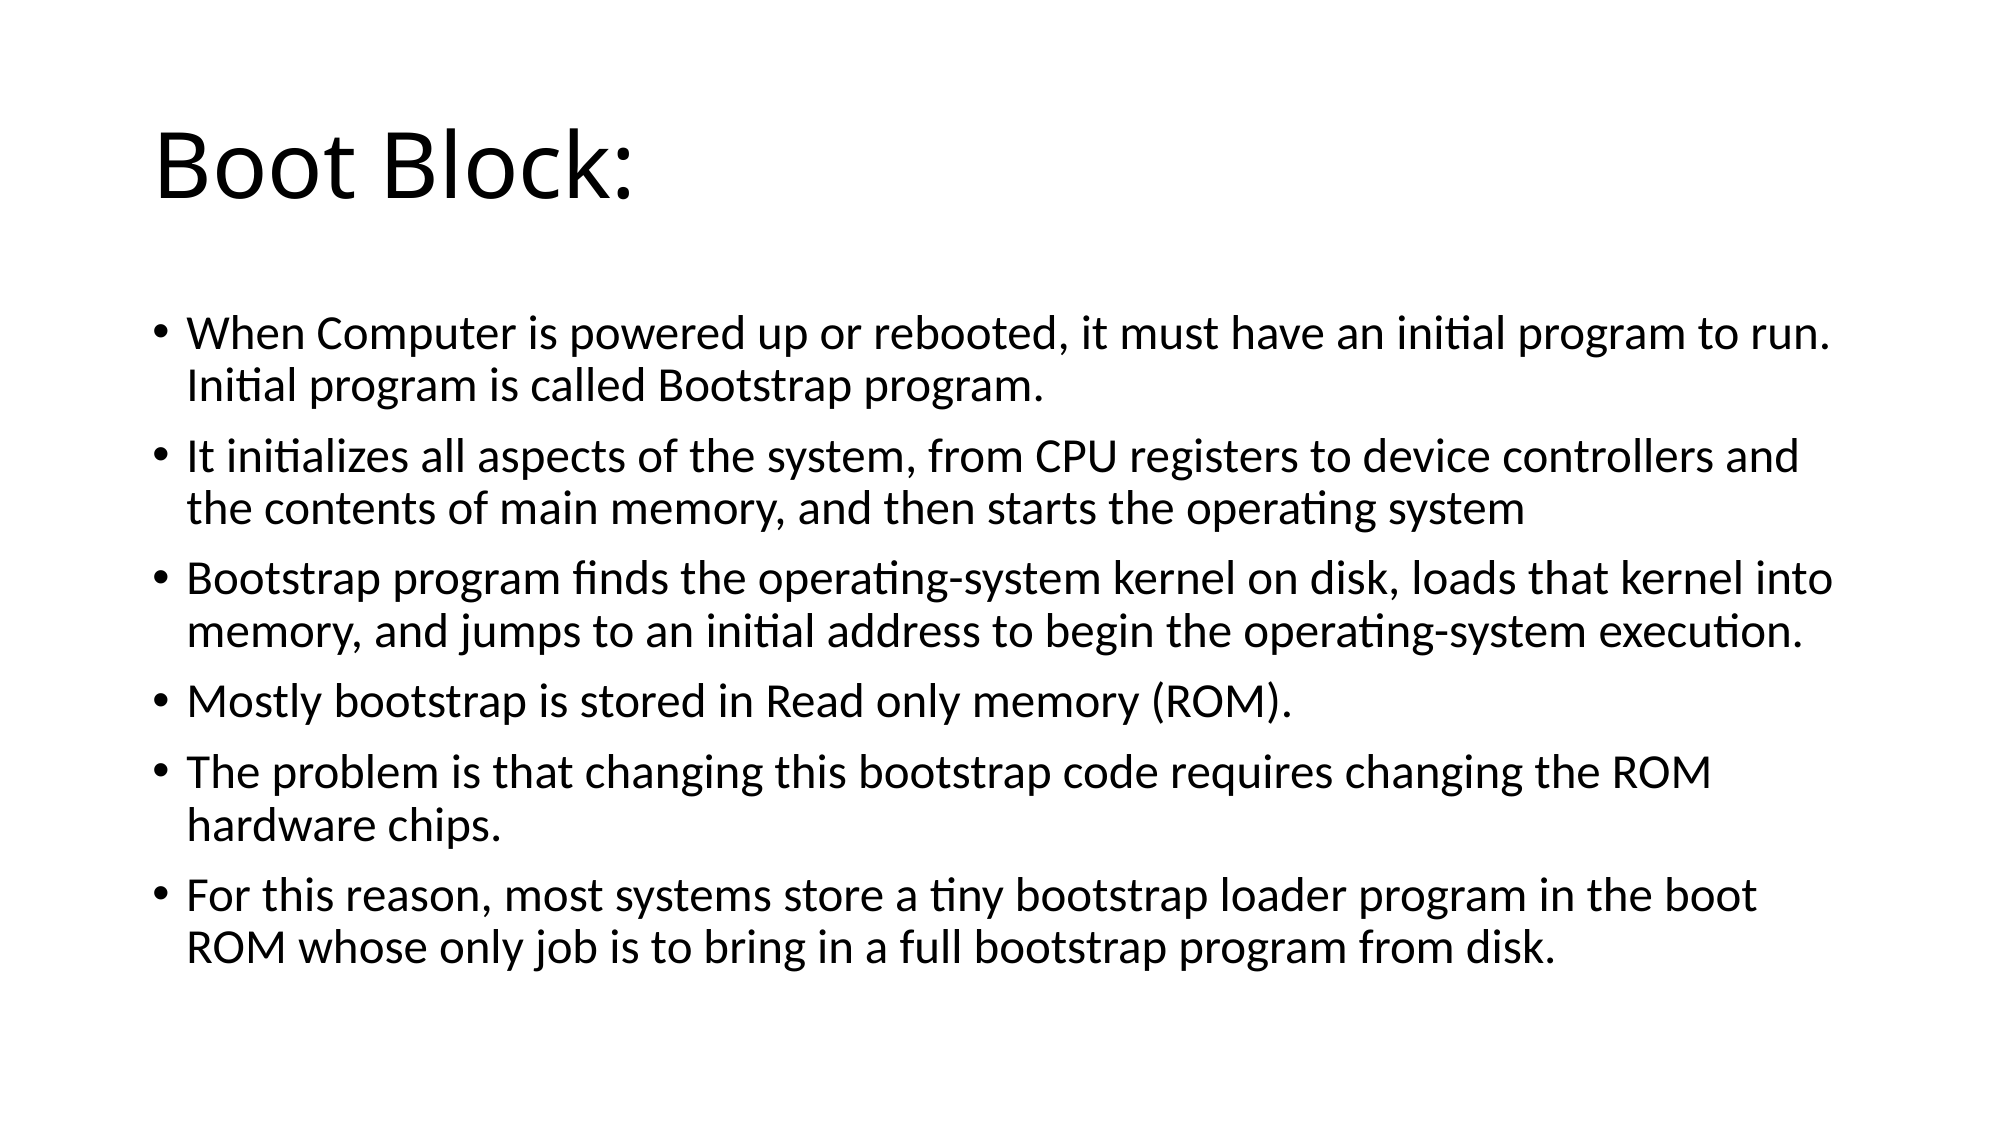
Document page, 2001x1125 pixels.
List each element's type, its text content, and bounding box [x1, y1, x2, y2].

list When Computer is powered up or rebooted, it must have an initial program to run. Initial program is called Bootstrap program. It initializes all aspects of the system, from CPU registers to device controllers and the contents of main memory, and then starts the operating system Bootstrap program finds the operating-system kernel on disk, loads that kernel into memory, and jumps to an initial address to begin the operating-system execution. Mostly bootstrap is stored in Read only memory (ROM). The problem is that changing this bootstrap code requires changing the ROM hardware chips. For this reason, most systems store a tiny bootstrap loader program in the boot ROM whose only job is to bring in a full bootstrap program from disk. [137, 299, 1863, 1014]
title Boot Block: [137, 59, 1863, 278]
